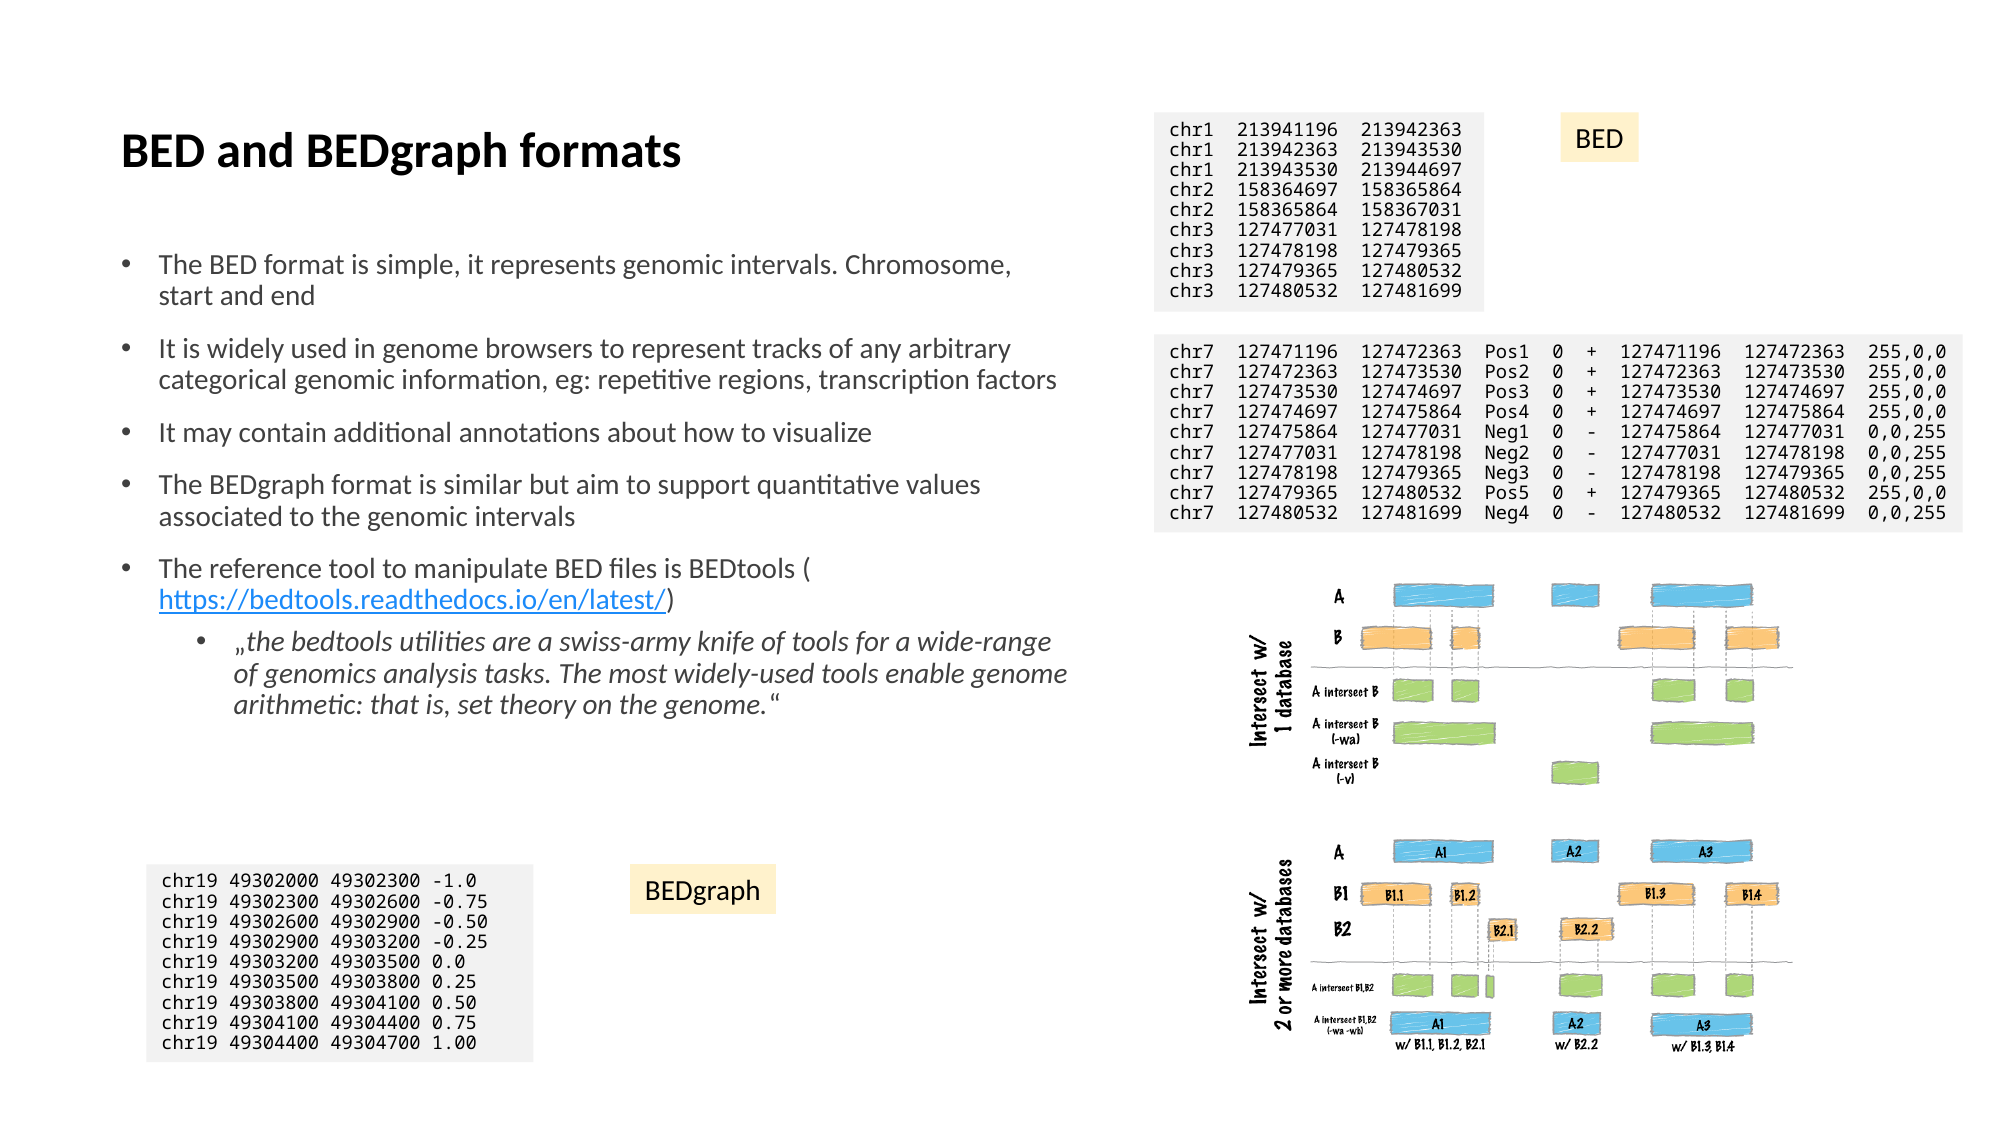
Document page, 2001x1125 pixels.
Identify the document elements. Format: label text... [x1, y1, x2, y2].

text_box BED [1560, 112, 1639, 162]
list The BED format is simple, it represents genomic intervals. Chromosome, start and end It is widely used in genome browsers to represent tracks of any arbitrary categorical genomic information, eg: repetitive regions, transcription factors It may contain additional annotations about how to visualize The BEDgraph format is similar but aim to support quantitative values associated to the genomic intervals The reference tool to manipulate BED files is BEDtools (https://bedtools.readthedocs.io/en/latest/) „the bedtools utilities are a swiss-army knife of tools for a wide-range of genomics analysis tasks. The most widely-used tools enable genome arithmetic: that is, set theory on the genome.“ [106, 241, 1085, 956]
text_box BEDgraph [630, 864, 776, 914]
picture [1238, 564, 1795, 1075]
text_box chr19 49302000 49302300 -1.0 chr19 49302300 49302600 -0.75 chr19 49302600 49302900 -0.50 chr19 49302900 49303200 -0.25 chr19 49303200 49303500 0.0 chr19 49303500 49303800 0.25 chr19 49303800 49304100 0.50 chr19 49304100 49304400 0.75 chr19 49304400 49304700 1.00 [146, 864, 534, 1063]
text_box chr7 127471196 127472363 Pos1 0 + 127471196 127472363 255,0,0 chr7 127472363 127473530 Pos2 0 + 127472363 127473530 255,0,0 chr7 127473530 127474697 Pos3 0 + 127473530 127474697 255,0,0 chr7 127474697 127475864 Pos4 0 + 127474697 127475864 255,0,0 chr7 127475864 127477031 Neg1 0 - 127475864 127477031 0,0,255 chr7 127477031 127478198 Neg2 0 - 127477031 127478198 0,0,255 chr7 127478198 127479365 Neg3 0 - 127478198 127479365 0,0,255 chr7 127479365 127480532 Pos5 0 + 127479365 127480532 255,0,0 chr7 127480532 127481699 Neg4 0 - 127480532 127481699 0,0,255 [1154, 334, 1963, 533]
text_box chr1 213941196 213942363 chr1 213942363 213943530 chr1 213943530 213944697 chr2 158364697 158365864 chr2 158365864 158367031 chr3 127477031 127478198 chr3 127478198 127479365 chr3 127479365 127480532 chr3 127480532 127481699 [1154, 112, 1485, 312]
title BED and BEDgraph formats [106, 42, 1832, 260]
